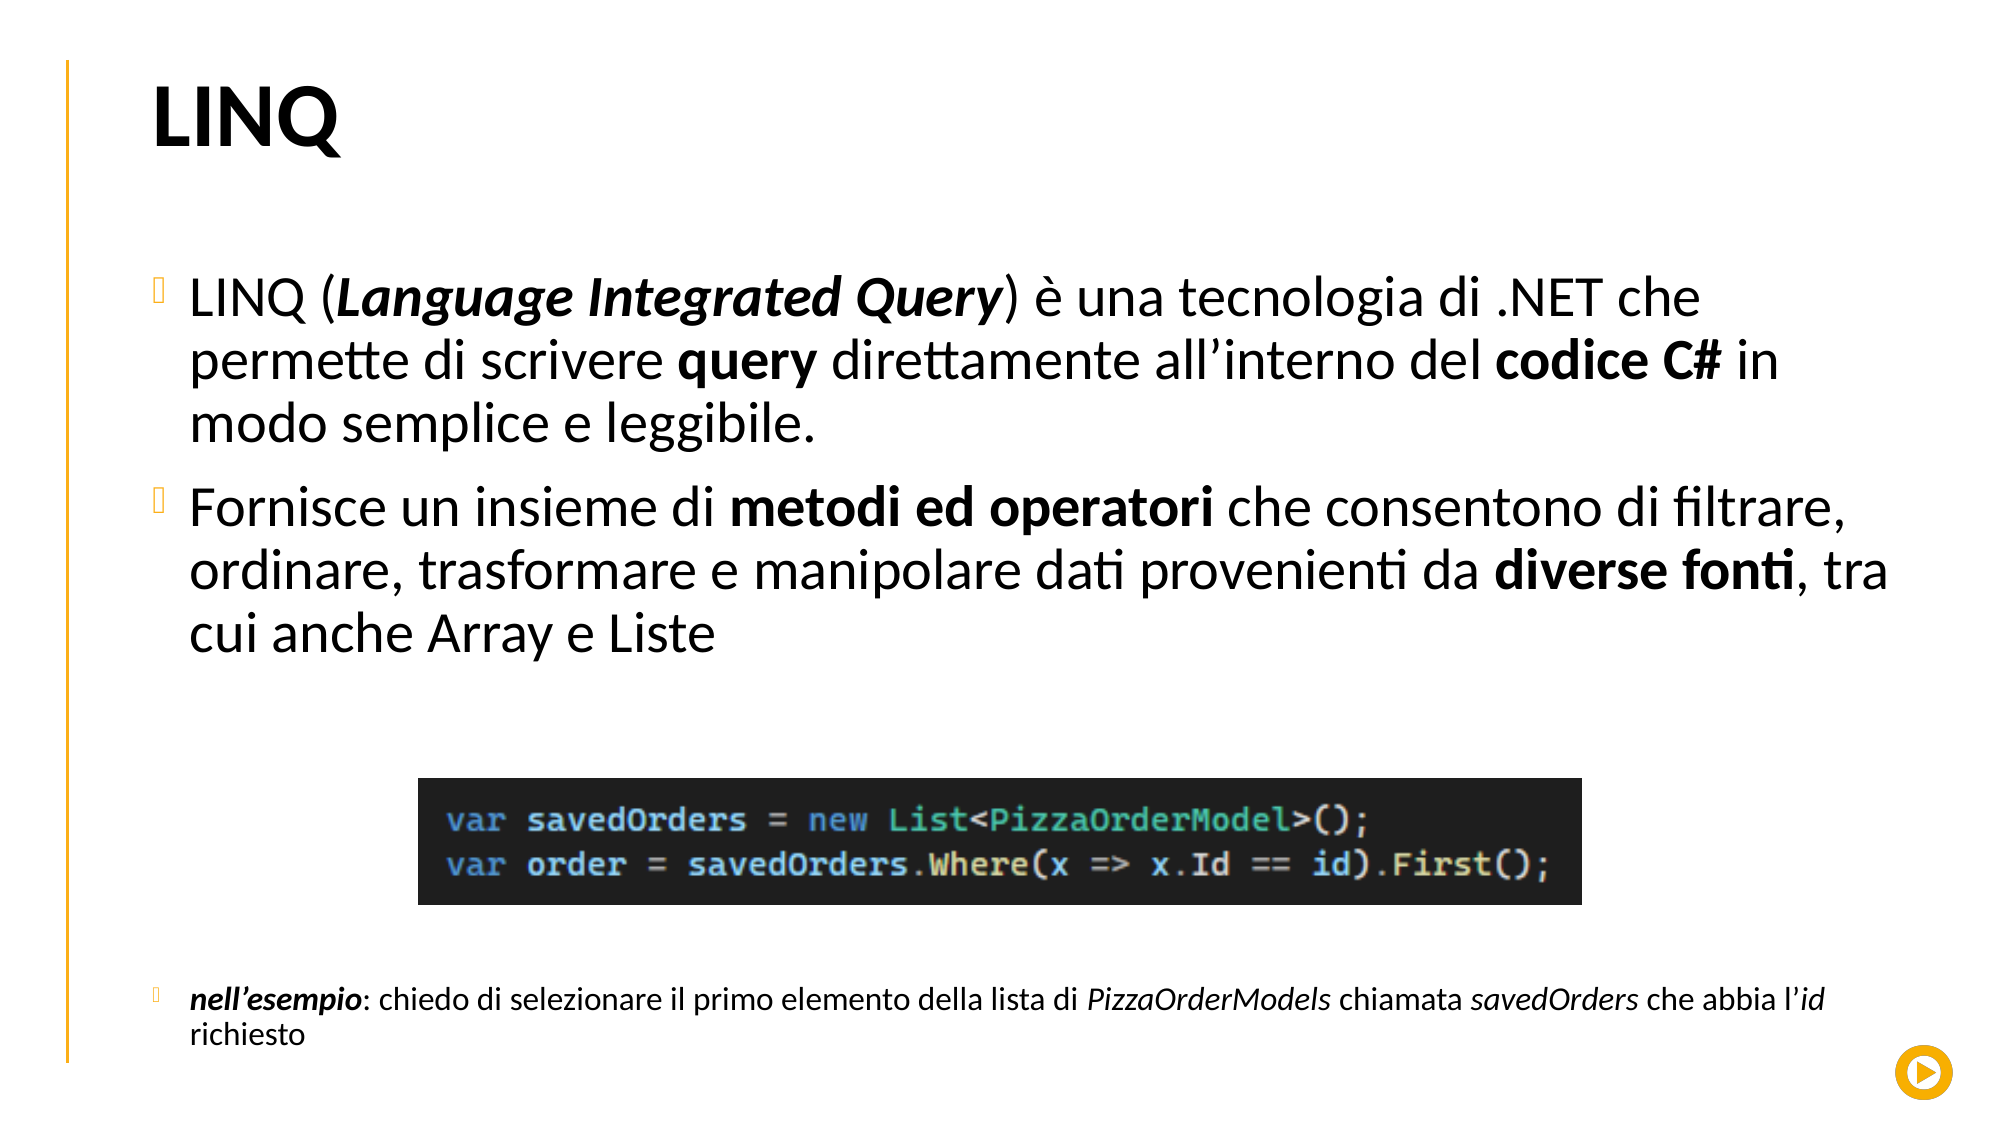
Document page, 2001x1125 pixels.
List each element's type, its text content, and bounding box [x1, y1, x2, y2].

list LINQ (Language Integrated Query) è una tecnologia di .NET che permette di scrivere query direttamente all’interno del codice C# in modo semplice e leggibile. Fornisce un insieme di metodi ed operatori che consentono di filtrare, ordinare, trasformare e manipolare dati provenienti da diverse fonti, tra cui anche Array e Liste nell’esempio: chiedo di selezionare il primo elemento della lista di PizzaOrderModels chiamata savedOrders che abbia l’id richiesto [137, 258, 1924, 1043]
picture [418, 778, 1582, 905]
picture [1892, 1042, 1955, 1103]
title LINQ [137, 59, 1924, 178]
